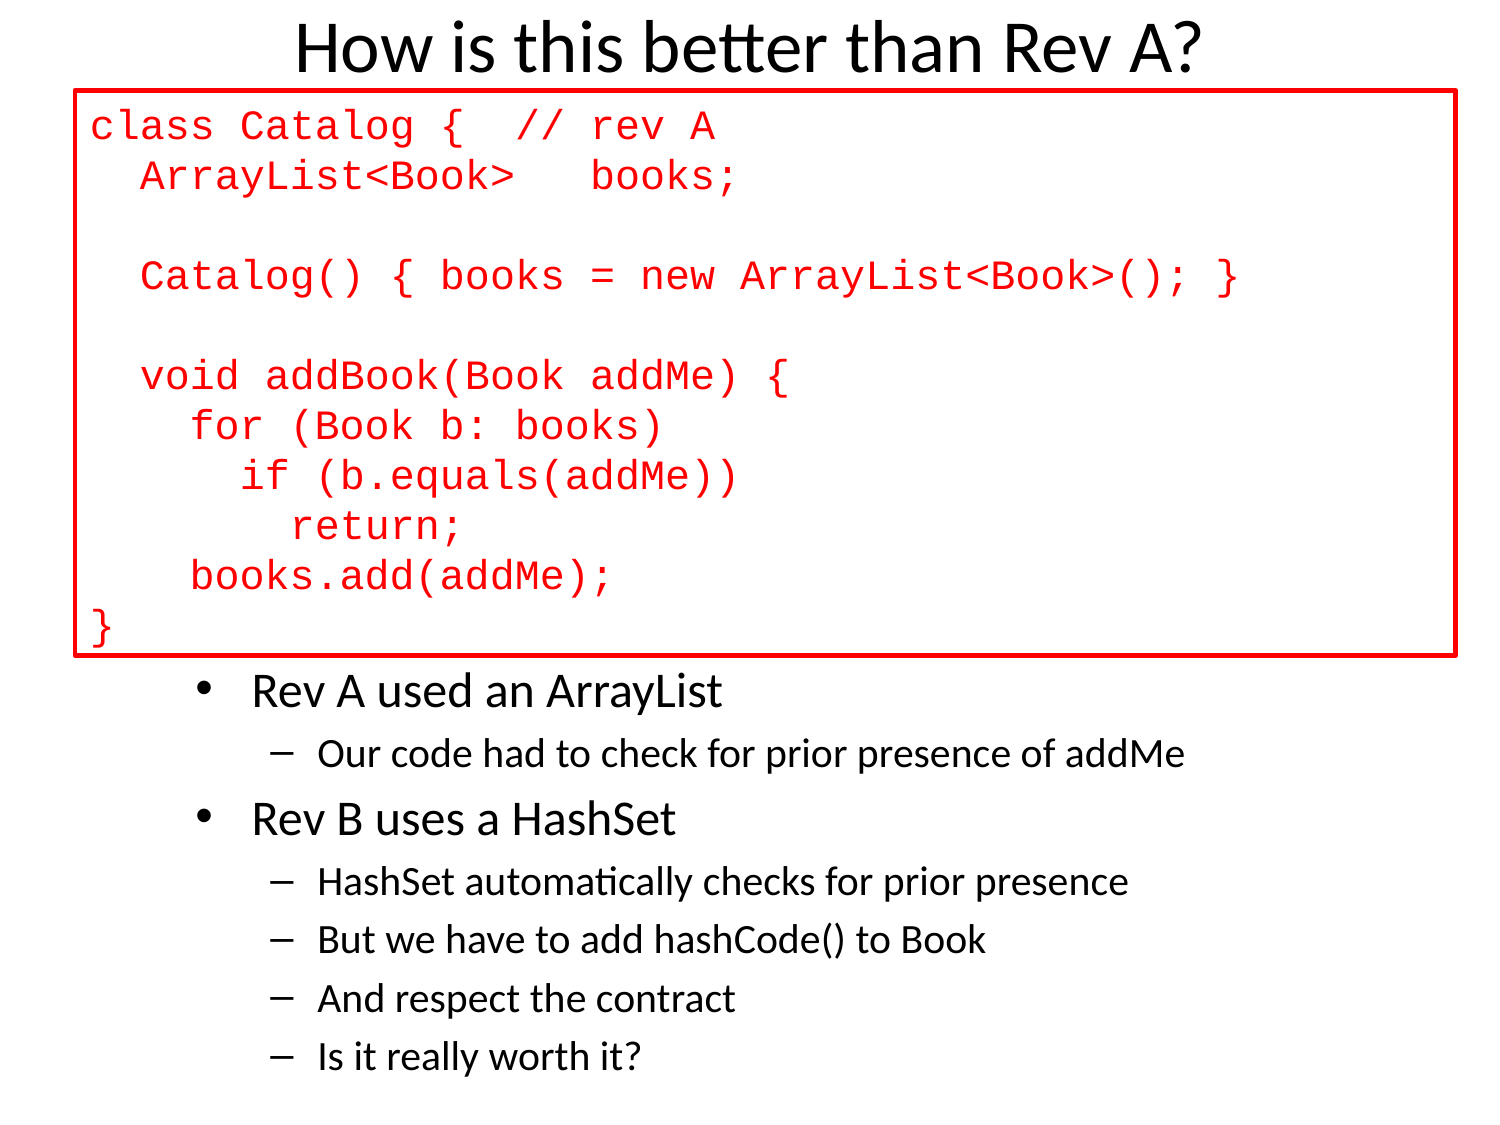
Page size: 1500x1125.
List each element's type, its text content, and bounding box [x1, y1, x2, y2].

list Rev A used an ArrayList Our code had to check for prior presence of addMe Rev B uses a HashSet HashSet automatically checks for prior presence But we have to add hashCode() to Book And respect the contract Is it really worth it? [180, 229, 1500, 871]
text_box class Catalog { // rev A ArrayList<Book> books; Catalog() { books = new ArrayList<Book>(); } void addBook(Book addMe) { for (Book b: books) if (b.equals(addMe)) return; books.add(addMe); } [74, 90, 1456, 656]
title How is this better than Rev A? [75, 0, 1425, 137]
